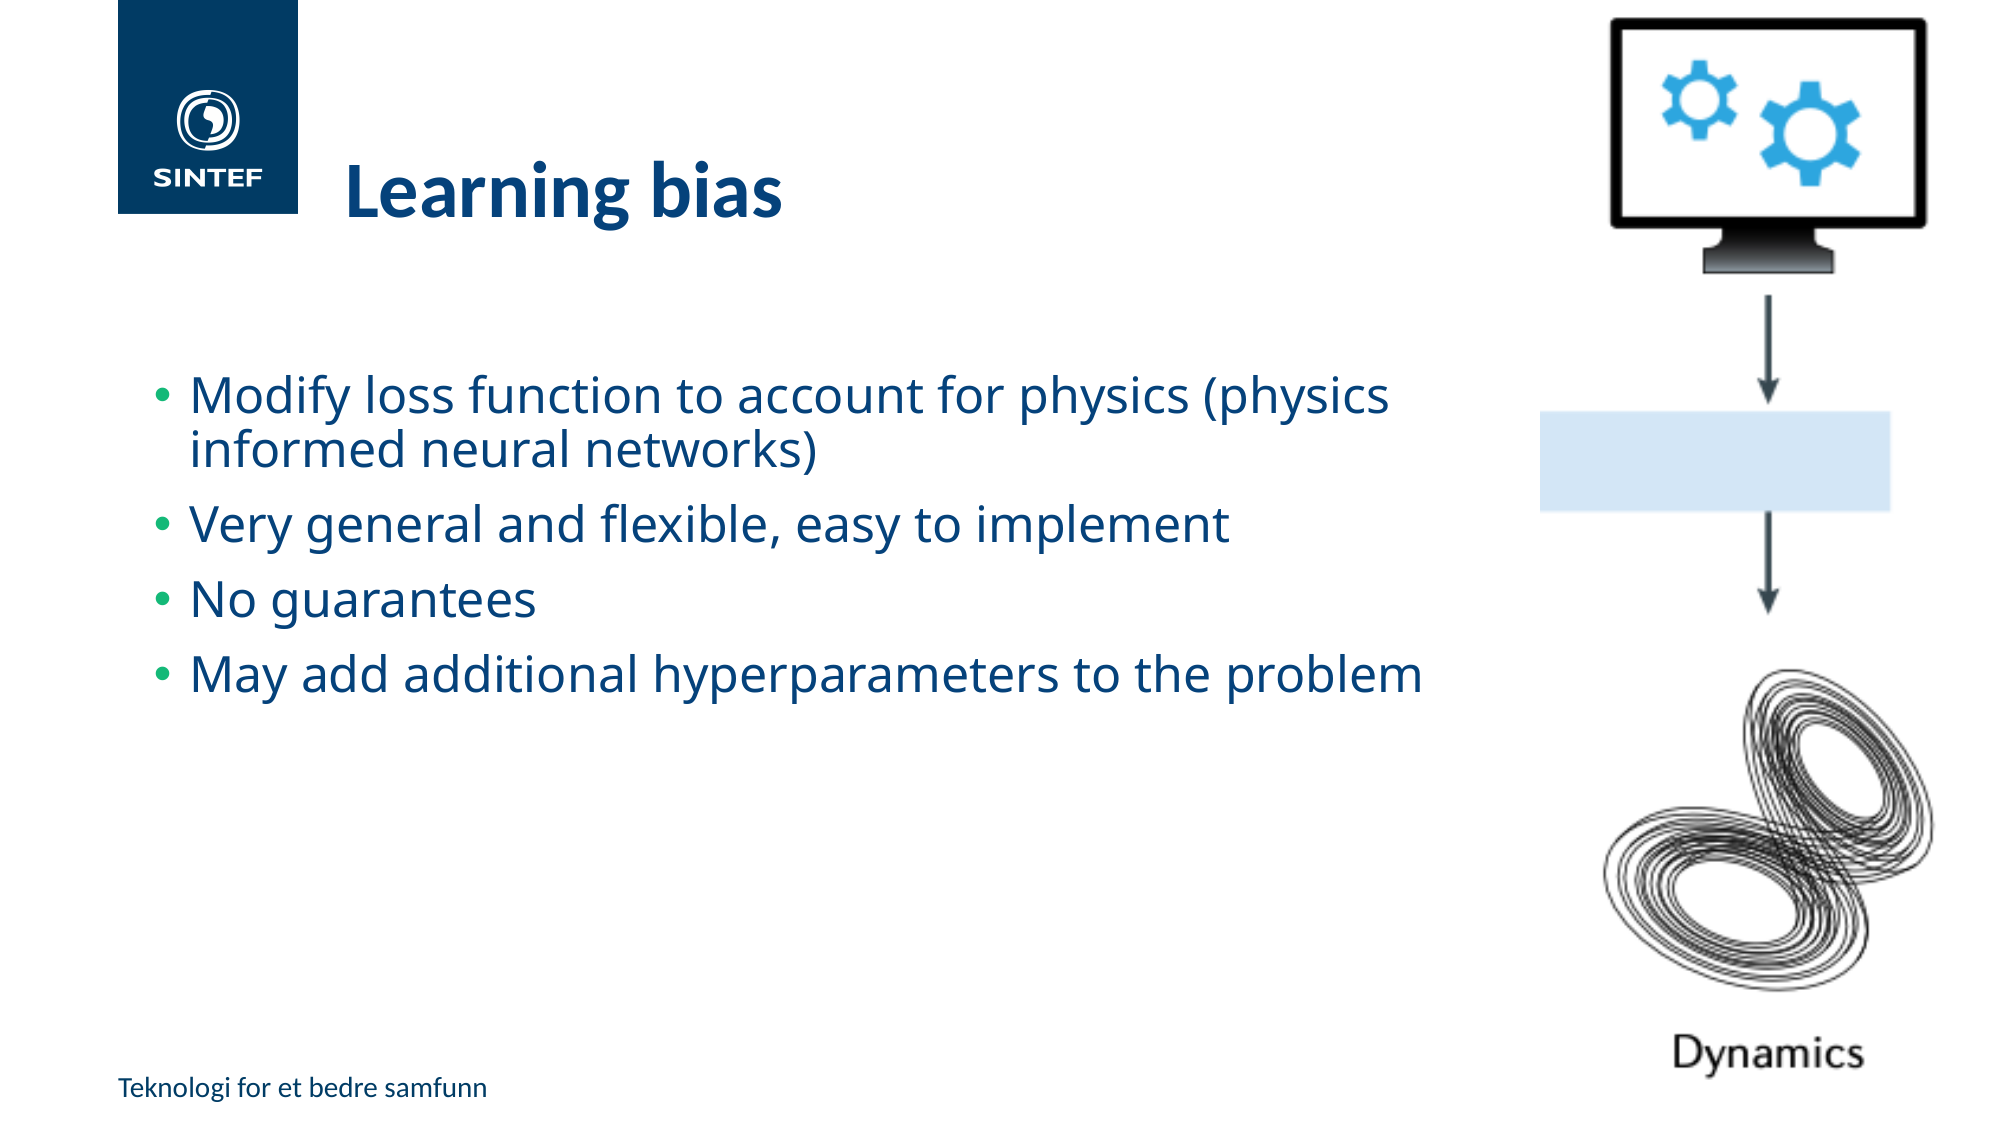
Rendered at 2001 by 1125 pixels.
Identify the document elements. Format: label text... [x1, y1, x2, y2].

footer Teknologi for et bedre samfunn [118, 1067, 794, 1103]
picture [118, 0, 298, 214]
picture [1540, 0, 2001, 1125]
list Modify loss function to account for physics (physics informed neural networks) Very general and flexible, easy to implement No guarantees May add additional hyperparameters to the problem [124, 370, 1439, 1012]
title Learning bias [344, 62, 1540, 235]
